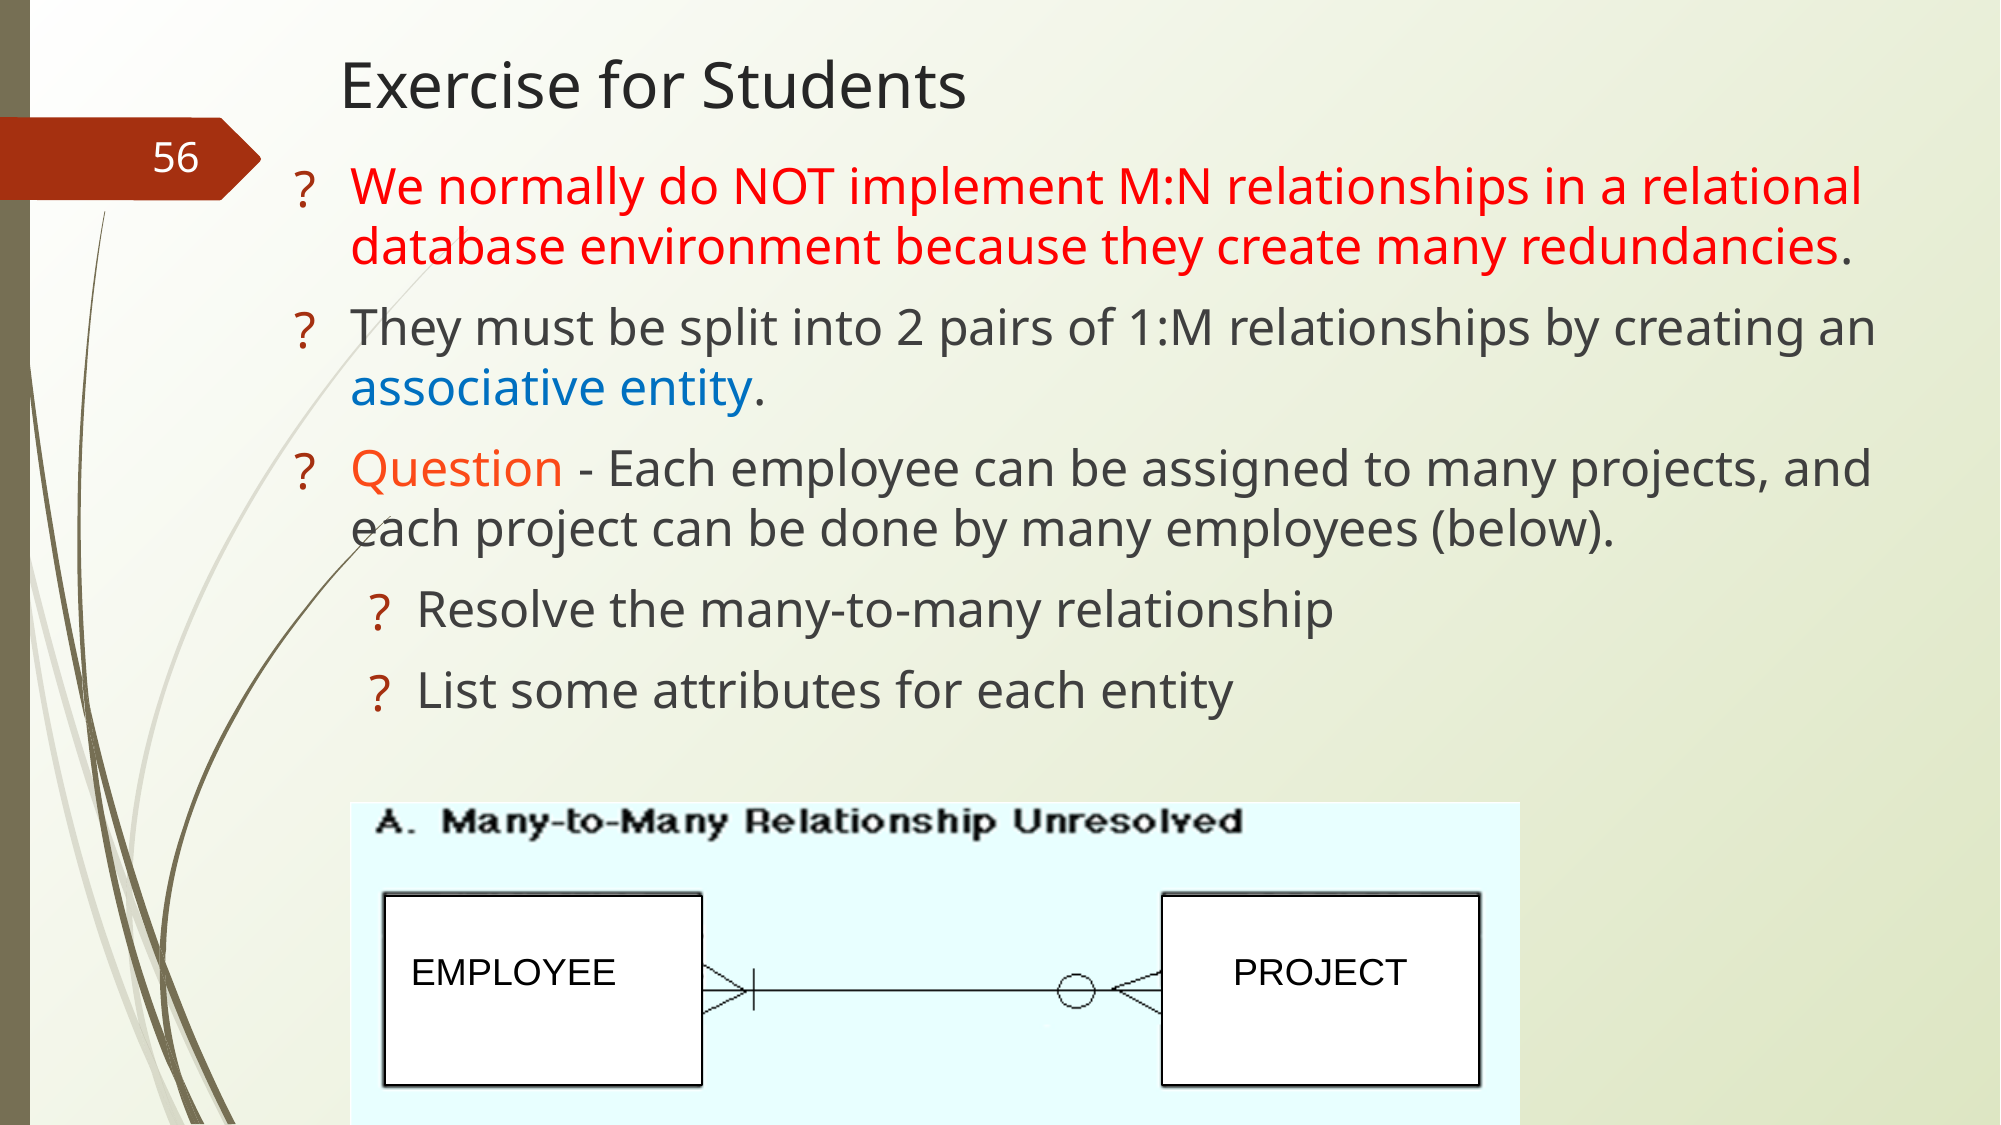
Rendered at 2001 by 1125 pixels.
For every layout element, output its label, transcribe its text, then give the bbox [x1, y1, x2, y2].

slide_number ‹#› [87, 129, 216, 190]
list We normally do NOT implement M:N relationships in a relational database environment because they create many redundancies. They must be split into 2 pairs of 1:M relationships by creating an associative entity. Question - Each employee can be assigned to many projects, and each project can be done by many employees (below). Resolve the many-to-many relationship List some attributes for each entity [279, 147, 1969, 733]
title Exercise for Students [324, 37, 1685, 130]
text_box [349, 801, 1520, 1125]
